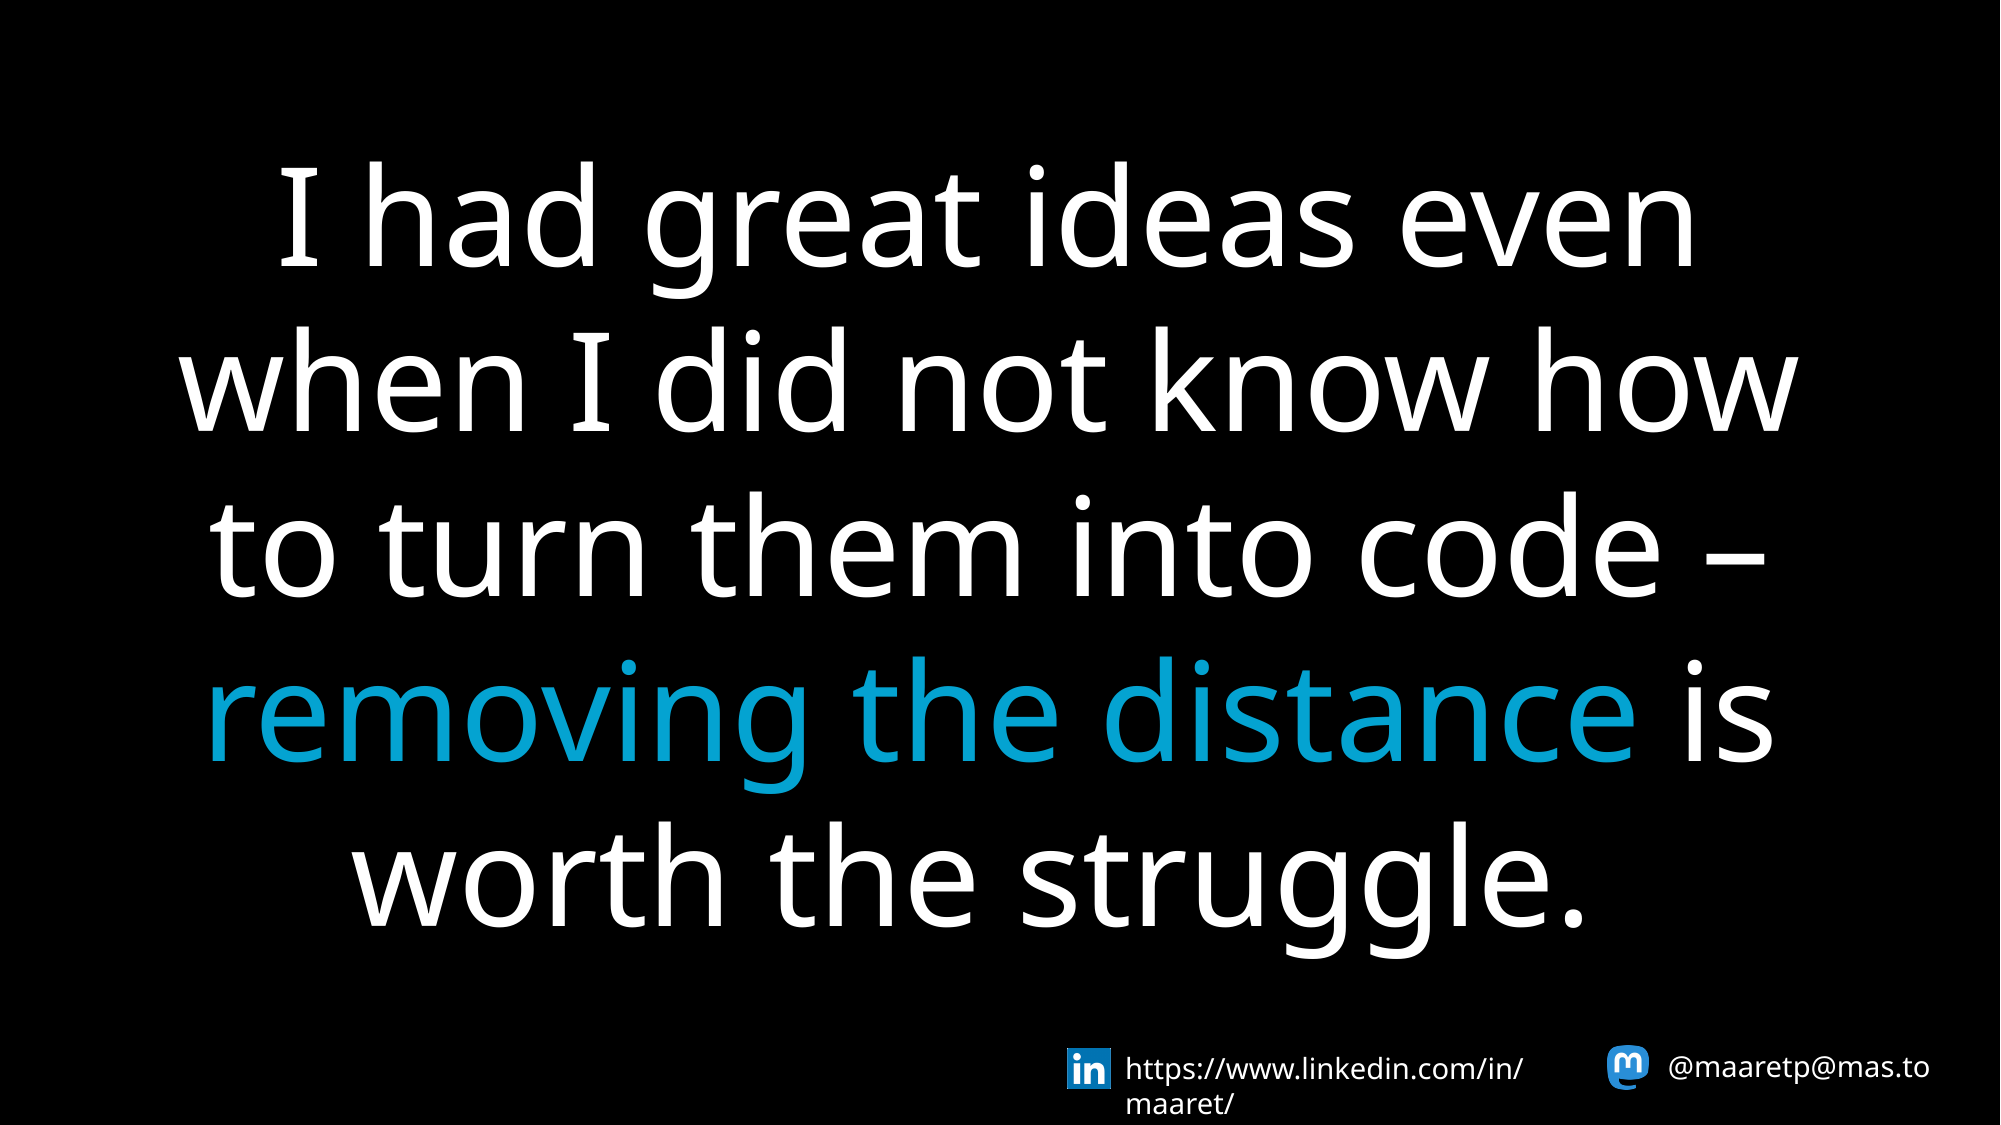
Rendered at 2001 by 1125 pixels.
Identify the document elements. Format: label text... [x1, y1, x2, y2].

picture [1067, 1048, 1111, 1089]
picture [1607, 1045, 1649, 1090]
text_box I had great ideas even when I did not know how to turn them into code – removing the distance is worth the struggle. [159, 121, 1820, 962]
